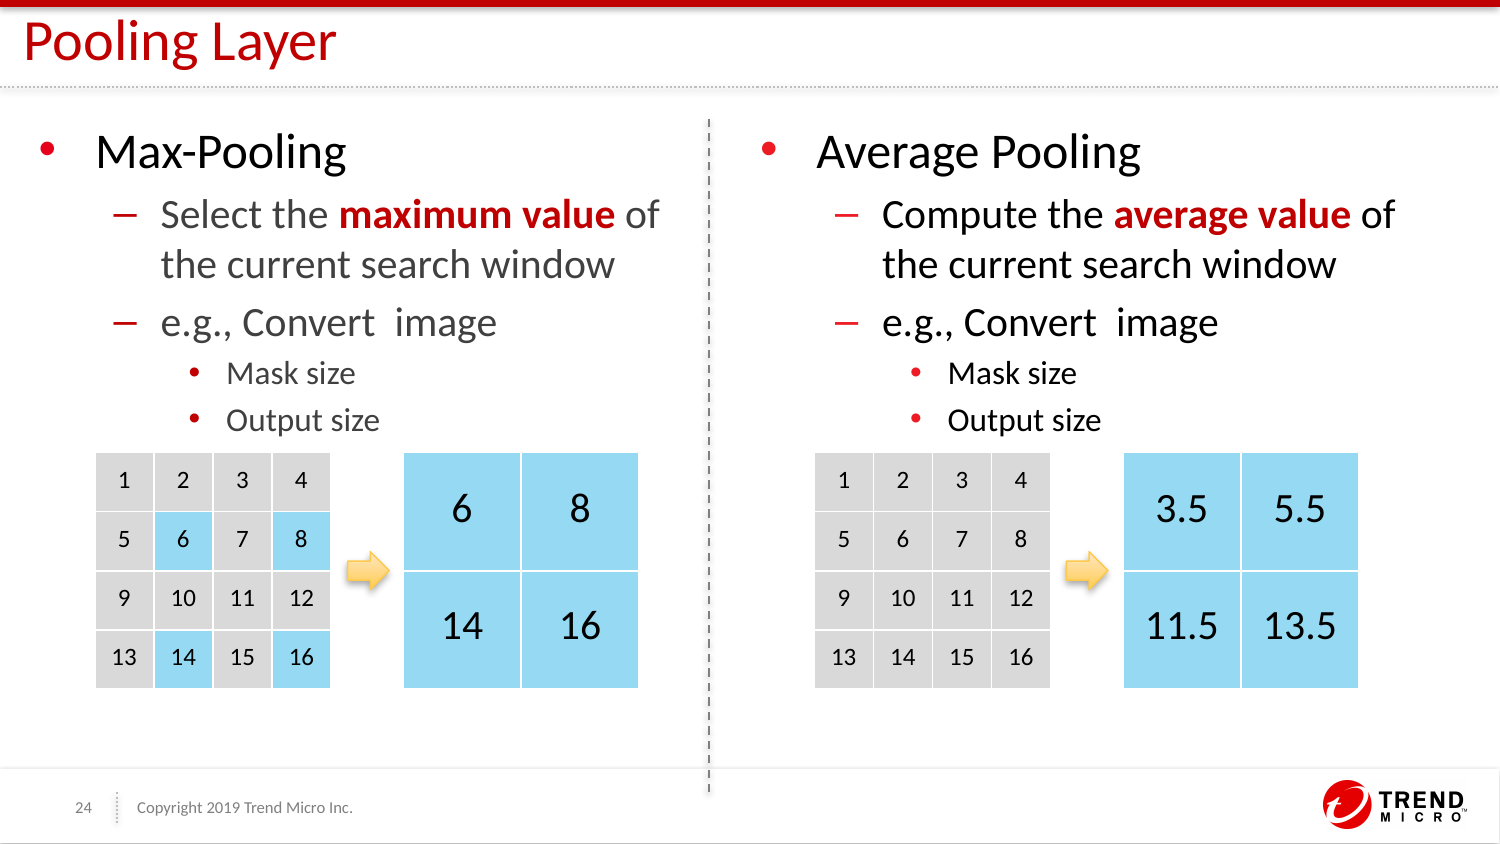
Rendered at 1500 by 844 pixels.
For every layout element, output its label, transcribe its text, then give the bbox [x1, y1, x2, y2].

title Pooling Layer [23, 4, 1467, 88]
text_box [1065, 550, 1109, 591]
table_cell 6 [155, 512, 212, 570]
table_header 5.5 [1242, 453, 1358, 570]
table_cell 14 [874, 631, 932, 688]
table_header 3 [933, 453, 991, 511]
table_header 4 [992, 453, 1050, 511]
table_header 4 [273, 453, 330, 511]
text_box [346, 550, 390, 591]
table_cell 11.5 [1124, 572, 1240, 688]
table_header 1 [96, 453, 153, 511]
table_header 8 [522, 453, 638, 570]
table_cell 11 [933, 572, 991, 629]
picture [1323, 780, 1467, 829]
table_cell 16 [992, 631, 1050, 688]
table_header 6 [404, 453, 520, 570]
table_cell 7 [933, 512, 991, 570]
table_cell 12 [992, 572, 1050, 629]
table_cell 14 [155, 631, 212, 688]
table_cell 9 [96, 572, 153, 629]
table_cell 9 [815, 572, 873, 629]
table_cell 13.5 [1242, 572, 1358, 688]
table_cell 15 [214, 631, 271, 688]
table_cell 5 [815, 512, 873, 570]
table_cell 14 [404, 572, 520, 688]
table_header 3.5 [1124, 453, 1240, 570]
table_cell 7 [214, 512, 271, 570]
table_cell 16 [522, 572, 638, 688]
table_cell 15 [933, 631, 991, 688]
table_cell 13 [815, 631, 873, 688]
table_cell 10 [874, 572, 932, 629]
table_cell 12 [273, 572, 330, 629]
table_cell 16 [273, 631, 330, 688]
table_cell 5 [96, 512, 153, 570]
table_header 2 [155, 453, 212, 511]
table_cell 13 [96, 631, 153, 688]
table_header 3 [214, 453, 271, 511]
table_cell 8 [273, 512, 330, 570]
table_cell 6 [874, 512, 932, 570]
table_header 2 [874, 453, 932, 511]
table_cell 10 [155, 572, 212, 629]
table_cell 8 [992, 512, 1050, 570]
table_cell 11 [214, 572, 271, 629]
table_header 1 [815, 453, 873, 511]
